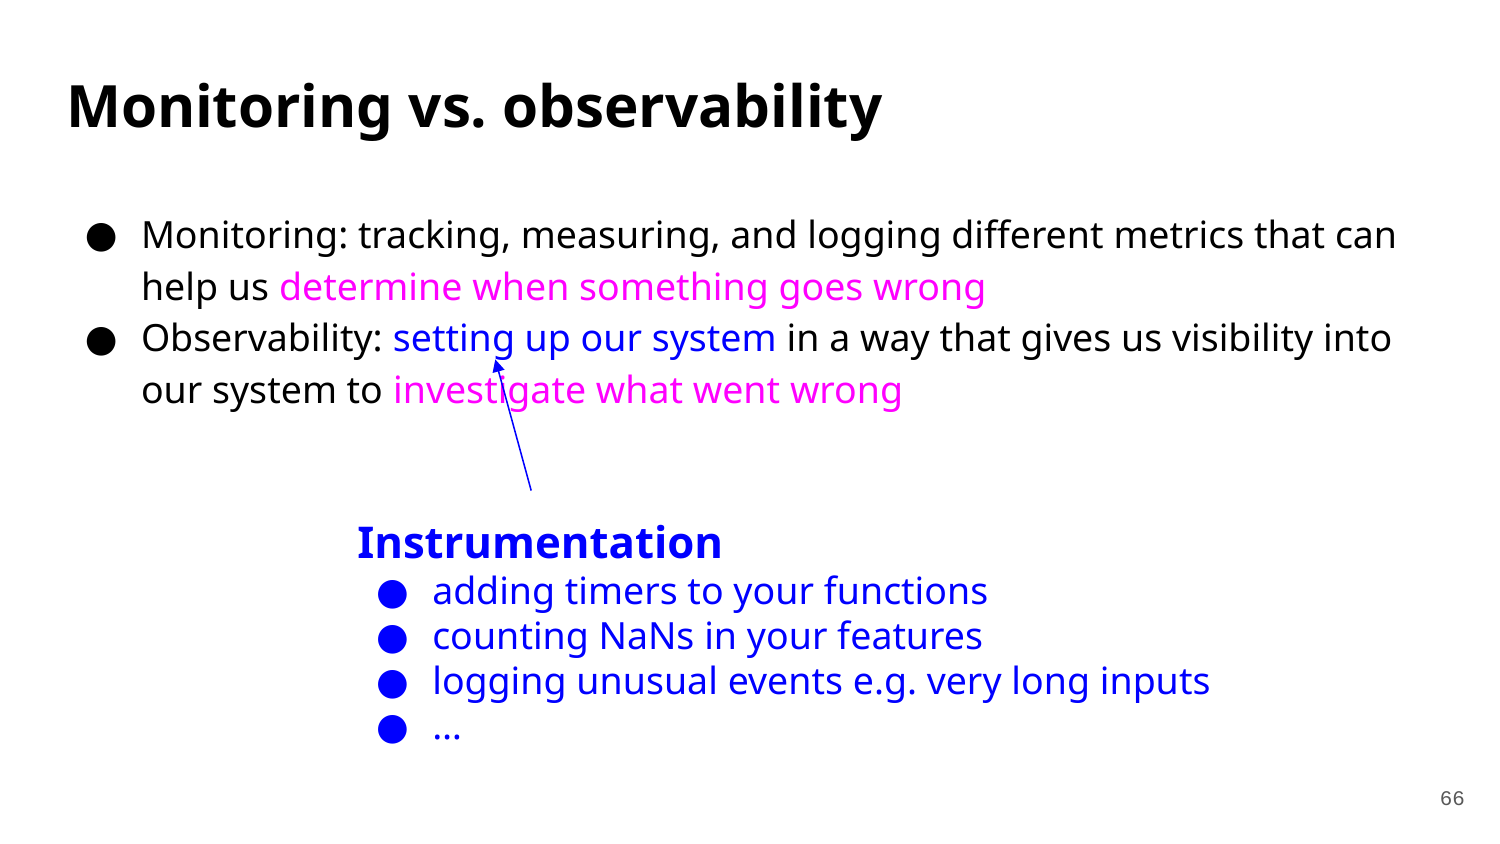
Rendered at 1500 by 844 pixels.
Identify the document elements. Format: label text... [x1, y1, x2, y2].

slide_number 66 [1389, 764, 1480, 830]
text_box Instrumentation adding timers to your functions counting NaNs in your features logging unusual events e.g. very long inputs … [342, 499, 1294, 763]
title Monitoring vs. observability [51, 54, 1449, 134]
list Monitoring: tracking, measuring, and logging different metrics that can help us determine when something goes wrong Observability: setting up our system in a way that gives us visibility into our system to investigate what went wrong [51, 189, 1449, 750]
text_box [495, 359, 532, 491]
